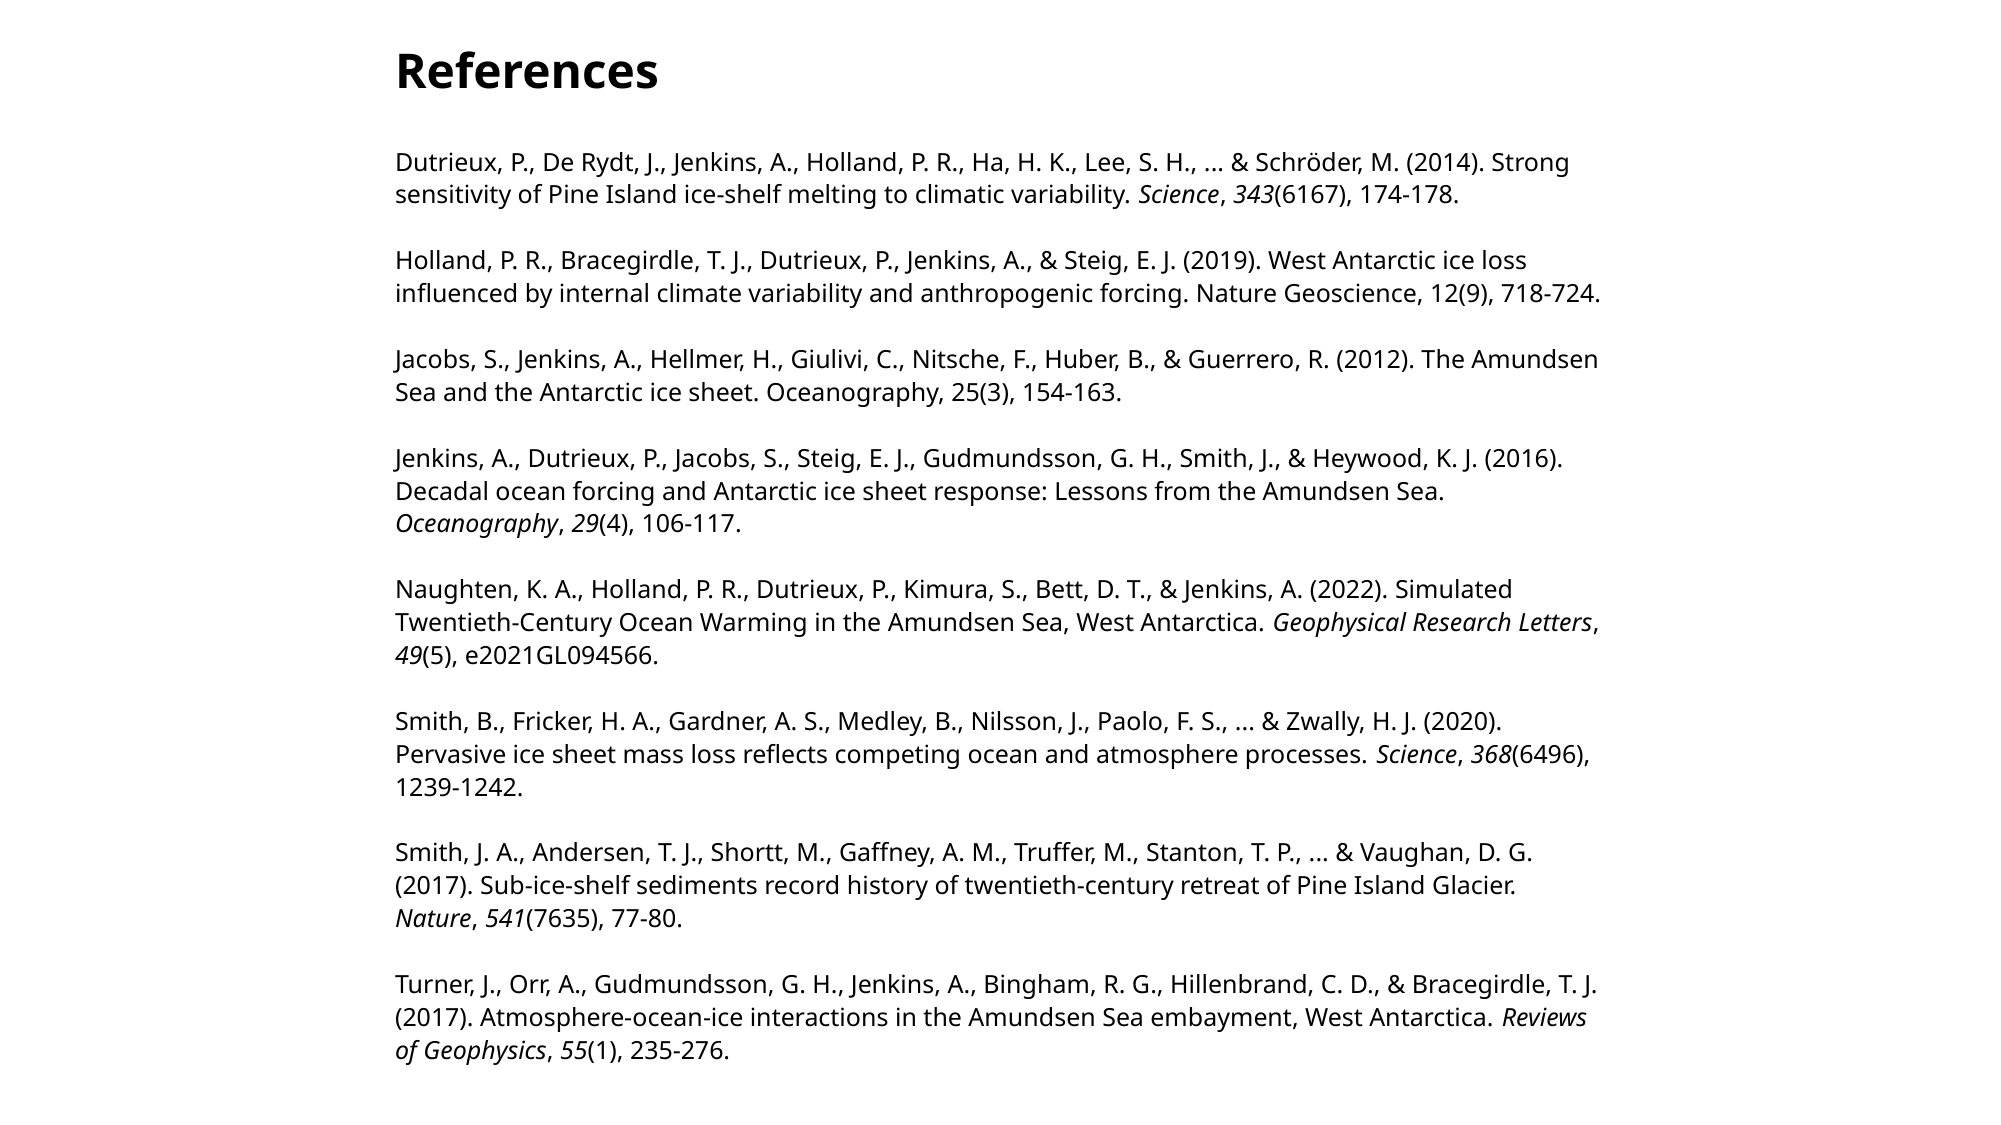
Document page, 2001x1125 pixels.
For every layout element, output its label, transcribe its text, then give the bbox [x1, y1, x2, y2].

title References [380, 32, 1620, 135]
list Dutrieux, P., De Rydt, J., Jenkins, A., Holland, P. R., Ha, H. K., Lee, S. H., ... & Schröder, M. (2014). Strong sensitivity of Pine Island ice-shelf melting to climatic variability. Science, 343(6167), 174-178. Holland, P. R., Bracegirdle, T. J., Dutrieux, P., Jenkins, A., & Steig, E. J. (2019). West Antarctic ice loss influenced by internal climate variability and anthropogenic forcing. Nature Geoscience, 12(9), 718-724. Jacobs, S., Jenkins, A., Hellmer, H., Giulivi, C., Nitsche, F., Huber, B., & Guerrero, R. (2012). The Amundsen Sea and the Antarctic ice sheet. Oceanography, 25(3), 154-163. Jenkins, A., Dutrieux, P., Jacobs, S., Steig, E. J., Gudmundsson, G. H., Smith, J., & Heywood, K. J. (2016). Decadal ocean forcing and Antarctic ice sheet response: Lessons from the Amundsen Sea. Oceanography, 29(4), 106-117. Naughten, K. A., Holland, P. R., Dutrieux, P., Kimura, S., Bett, D. T., & Jenkins, A. (2022). Simulated Twentieth‐Century Ocean Warming in the Amundsen Sea, West Antarctica. Geophysical Research Letters, 49(5), e2021GL094566. Smith, B., Fricker, H. A., Gardner, A. S., Medley, B., Nilsson, J., Paolo, F. S., ... & Zwally, H. J. (2020). Pervasive ice sheet mass loss reflects competing ocean and atmosphere processes. Science, 368(6496), 1239-1242. Smith, J. A., Andersen, T. J., Shortt, M., Gaffney, A. M., Truffer, M., Stanton, T. P., ... & Vaughan, D. G. (2017). Sub-ice-shelf sediments record history of twentieth-century retreat of Pine Island Glacier. Nature, 541(7635), 77-80. Turner, J., Orr, A., Gudmundsson, G. H., Jenkins, A., Bingham, R. G., Hillenbrand, C. D., & Bracegirdle, T. J. (2017). Atmosphere‐ocean‐ice interactions in the Amundsen Sea embayment, West Antarctica. Reviews of Geophysics, 55(1), 235-276. [380, 135, 1620, 1034]
